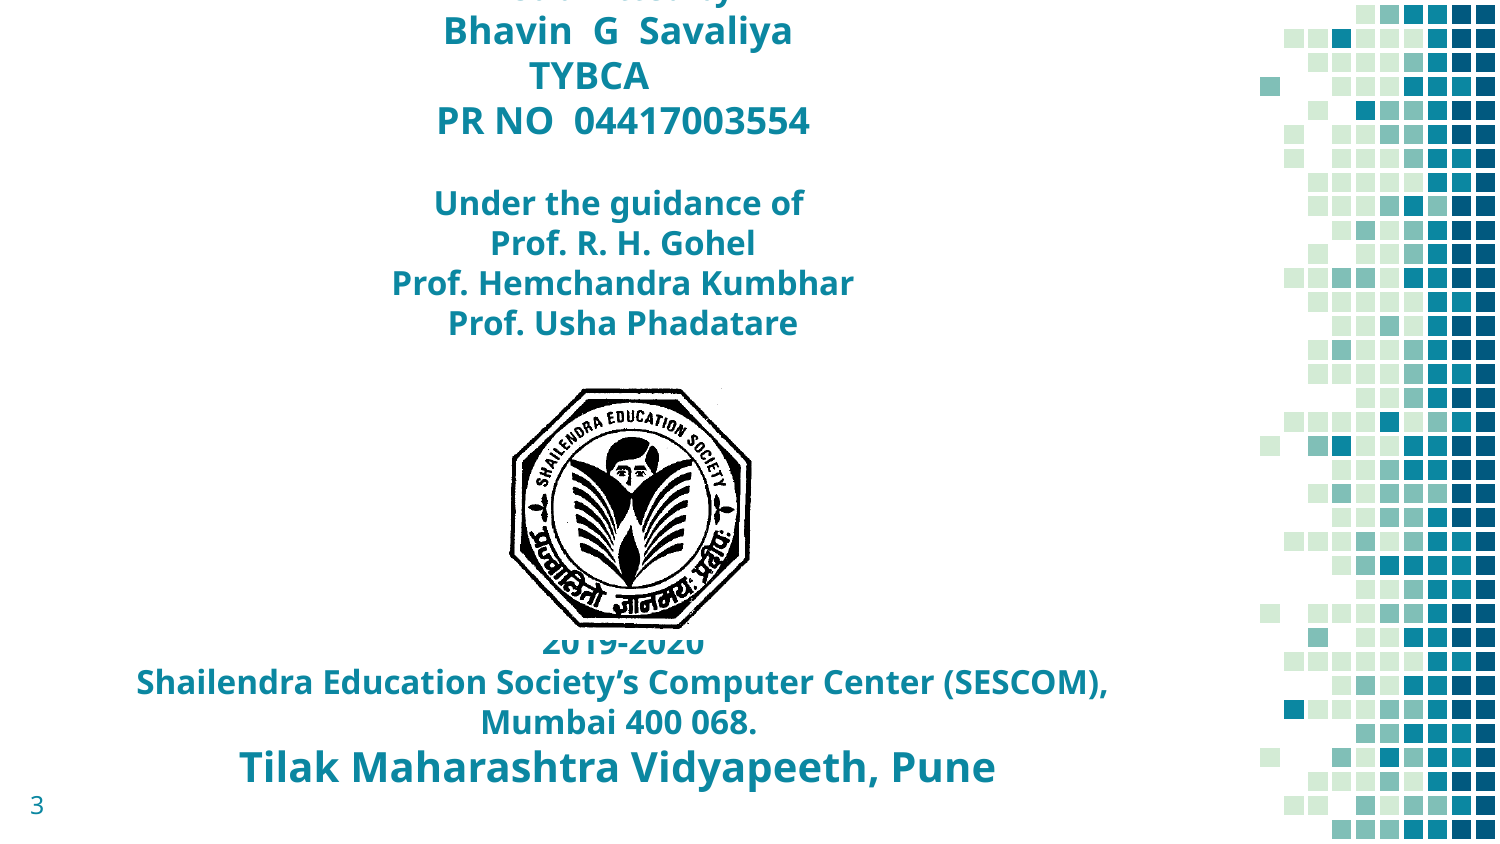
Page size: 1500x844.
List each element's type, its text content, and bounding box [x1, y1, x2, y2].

slide_number 3 [15, 774, 105, 839]
picture [499, 384, 759, 641]
title Submitted by Bhavin G Savaliya TYBCA PR NO 04417003554 Under the guidance of Prof. R. H. Gohel Prof. Hemchandra Kumbhar Prof. Usha Phadatare 2019-2020 Shailendra Education Society’s Computer Center (SESCOM), Mumbai 400 068. Tilak Maharashtra Vidyapeeth, Pune [50, 0, 1197, 807]
